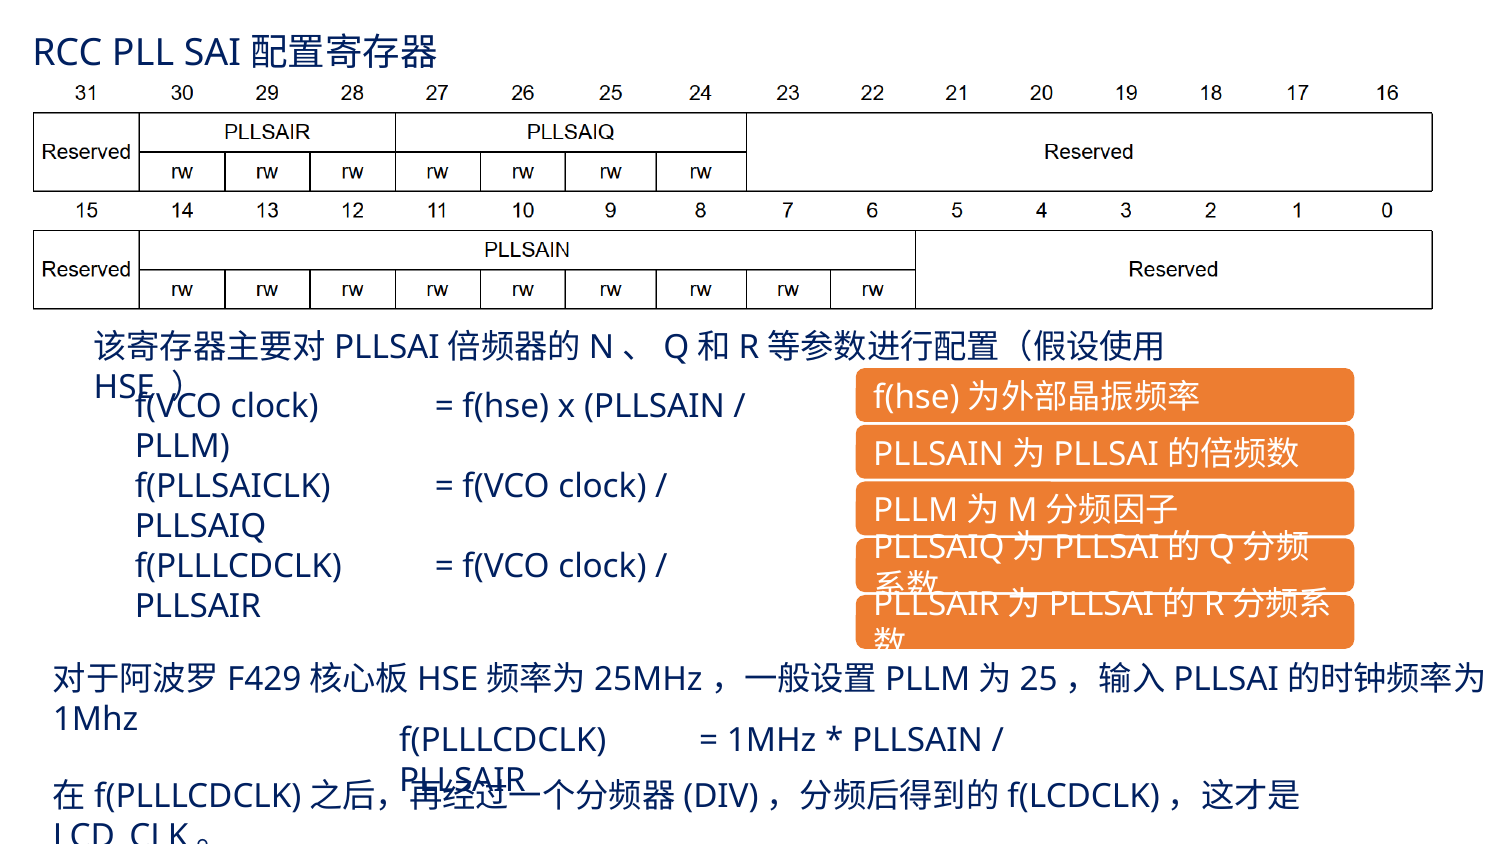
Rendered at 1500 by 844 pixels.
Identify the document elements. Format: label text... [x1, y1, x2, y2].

text_box 在f(PLLLCDCLK)之后，再经过一个分频器(DIV)，分频后得到的f(LCDCLK)，这才是LCD_CLK。 [38, 766, 1500, 844]
text_box PLLSAIN为PLLSAI的倍频数 [854, 423, 1356, 480]
text_box f(hse)为外部晶振频率 [854, 366, 1356, 423]
text_box PLLSAIQ为PLLSAI的Q分频系数 [854, 537, 1356, 594]
text_box RCC PLL SAI配置寄存器（ RCC_PLLSAICFGR ） [24, 1, 831, 80]
picture [24, 80, 1438, 313]
text_box f(PLLLCDCLK) = 1MHz * PLLSAIN / PLLSAIR [384, 711, 1069, 766]
text_box PLLSAIR为PLLSAI的R分频系数 [854, 593, 1356, 650]
text_box 该寄存器主要对PLLSAI倍频器的N、Q和R等参数进行配置（假设使用HSE ） [78, 318, 1251, 413]
text_box f(VCO clock) = f(hse) x (PLLSAIN / PLLM) f(PLLSAICLK) = f(VCO clock) / PLLSAIQ f(PLLLCDCLK) = f(VCO clock) / PLLSAIR [119, 377, 790, 632]
text_box PLLM为M分频因子 [854, 480, 1356, 537]
text_box 对于阿波罗F429核心板HSE频率为25MHz，一般设置PLLM为25，输入PLLSAI的时钟频率为1Mhz [38, 649, 1500, 745]
